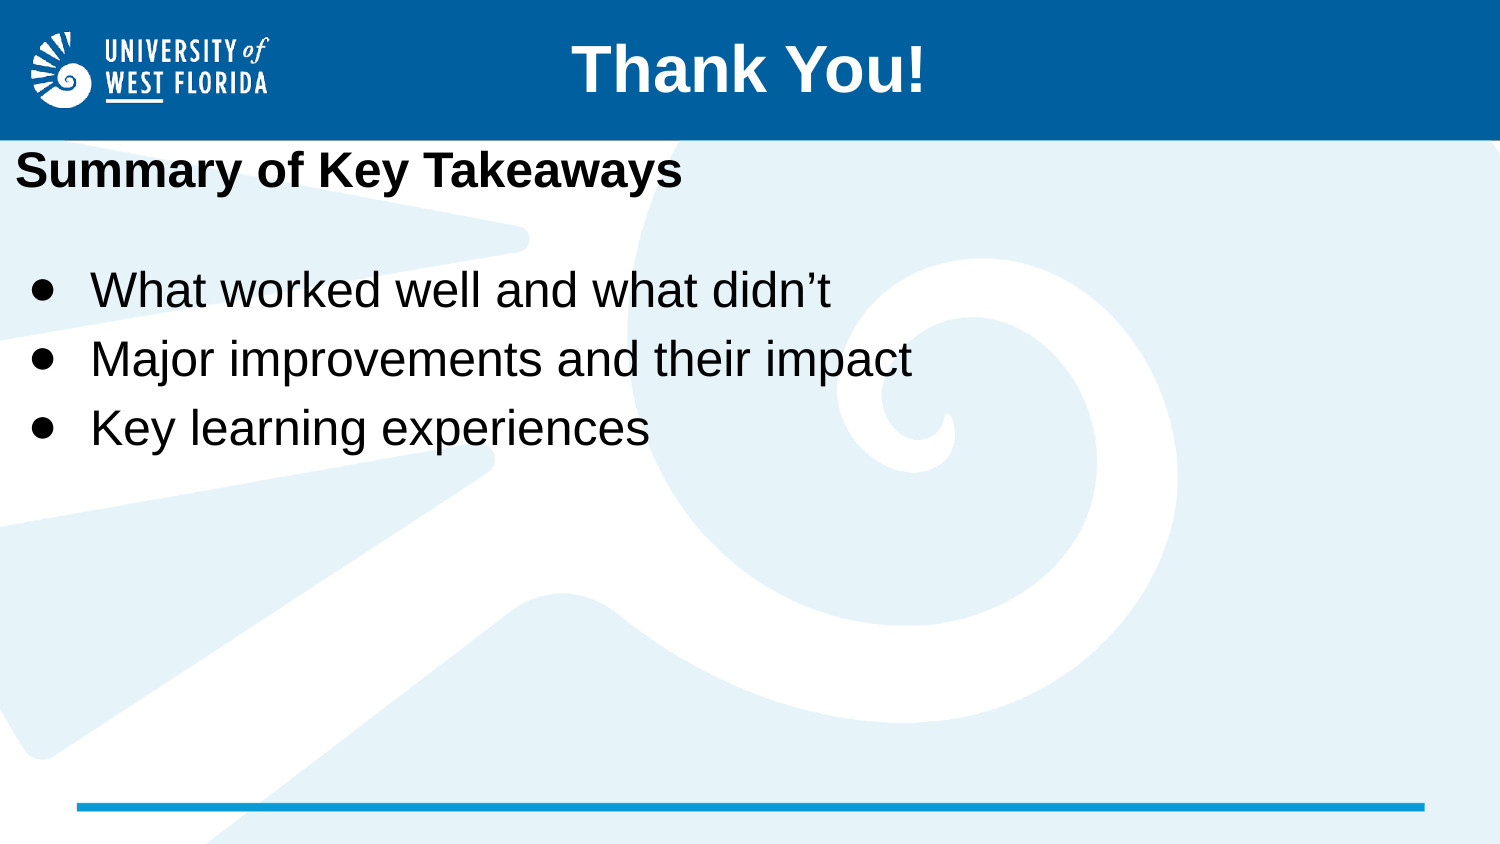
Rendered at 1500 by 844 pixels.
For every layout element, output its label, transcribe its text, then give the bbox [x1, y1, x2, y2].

picture [0, 0, 1500, 137]
title Thank You! [188, 33, 1312, 109]
picture [0, 801, 1500, 844]
list Summary of Key Takeaways What worked well and what didn’t Major improvements and their impact Key learning experiences [0, 137, 1500, 801]
